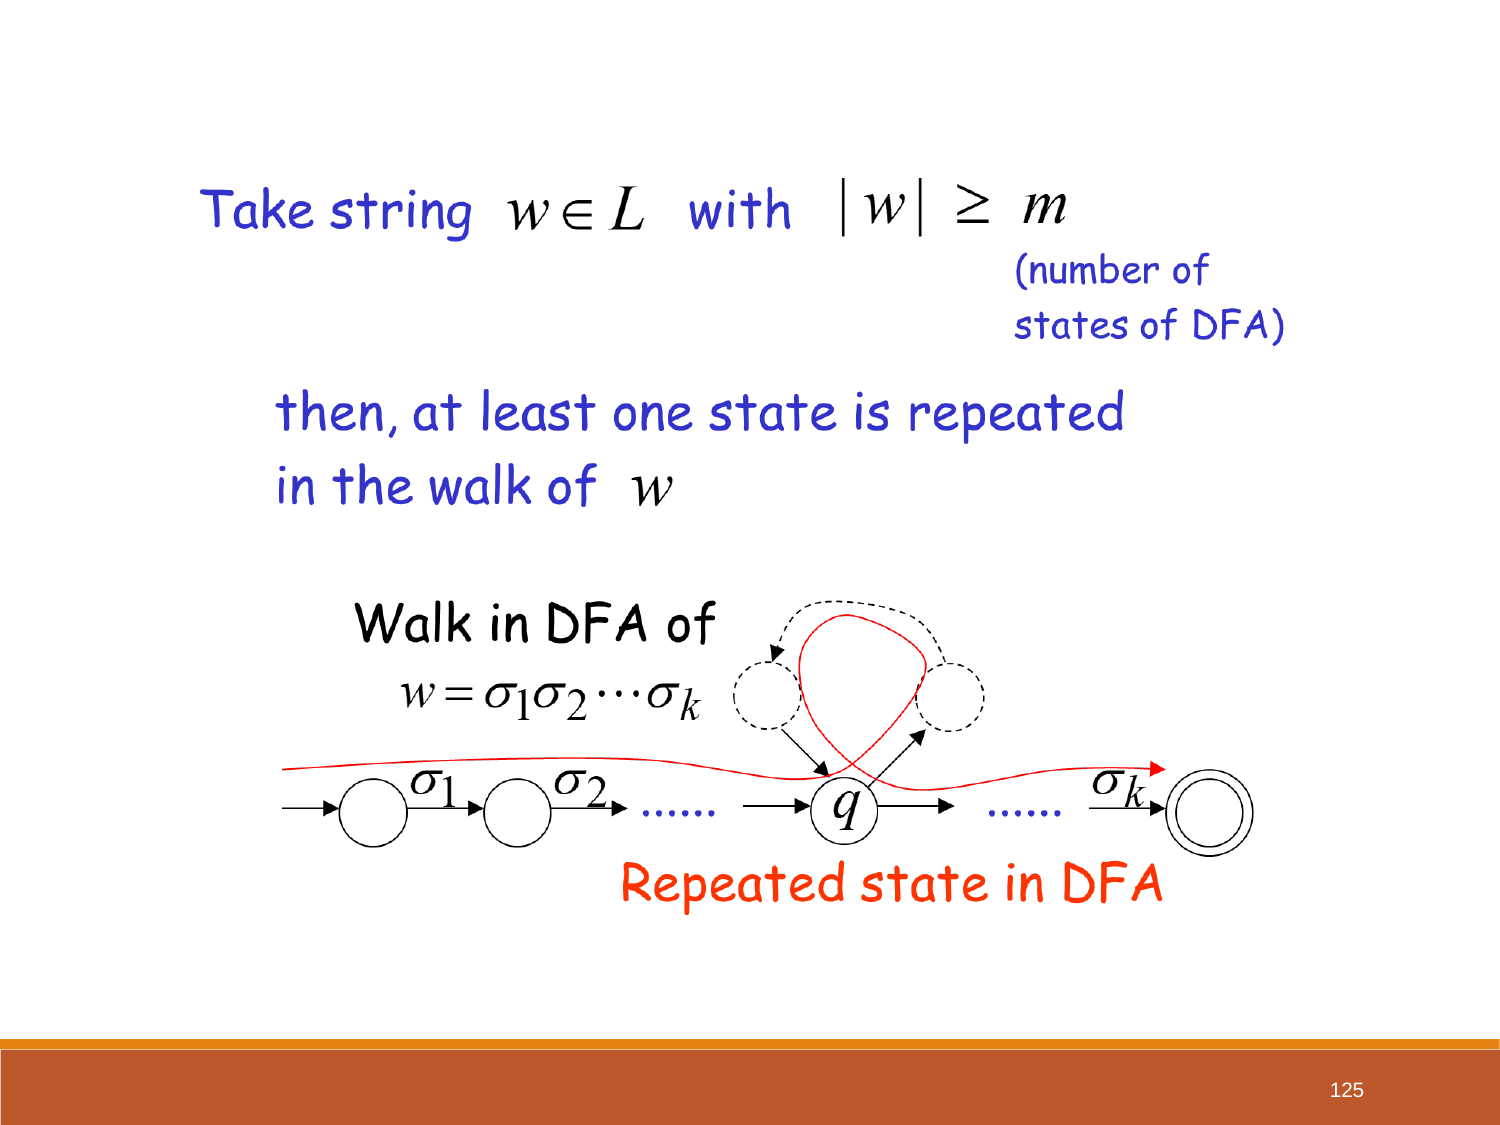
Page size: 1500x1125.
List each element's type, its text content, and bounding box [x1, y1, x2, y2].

picture [166, 163, 1307, 944]
text_box 125 [1217, 1059, 1380, 1120]
